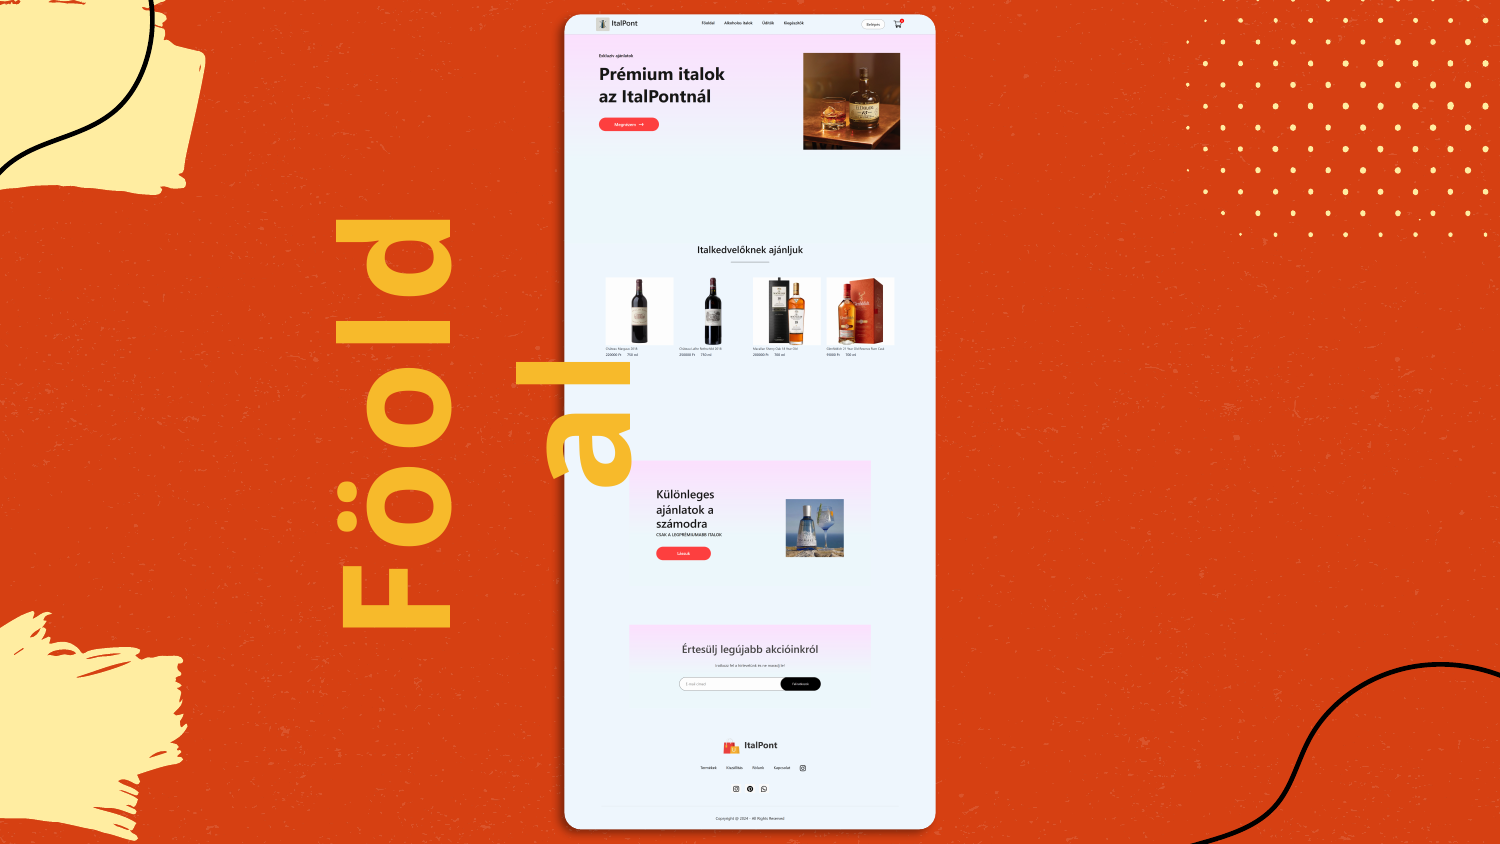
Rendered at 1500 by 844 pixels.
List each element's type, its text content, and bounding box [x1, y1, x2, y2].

title Föoldal [415, 155, 546, 689]
picture [564, 14, 936, 830]
